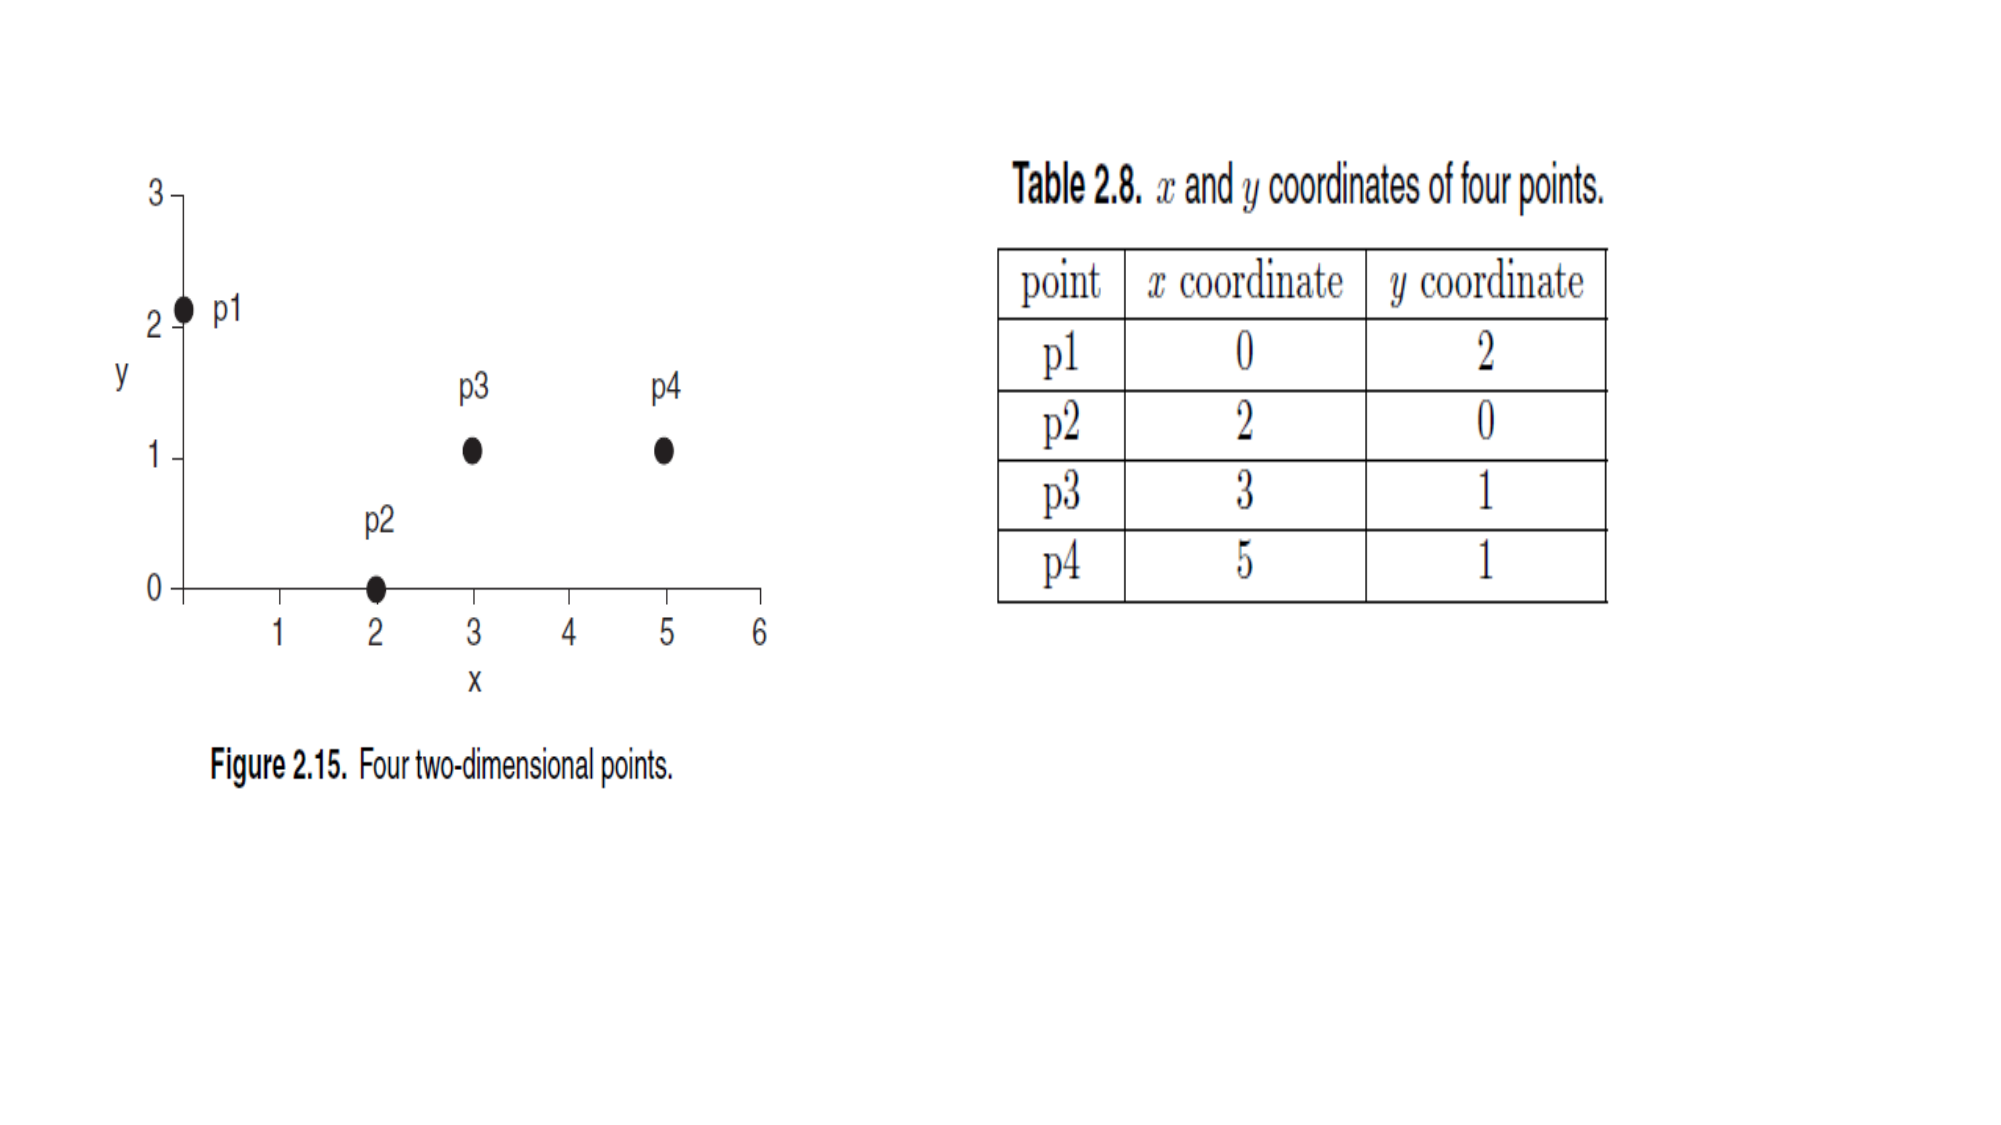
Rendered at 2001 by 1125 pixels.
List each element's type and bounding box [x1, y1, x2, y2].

picture [97, 147, 805, 820]
picture [960, 132, 1624, 629]
